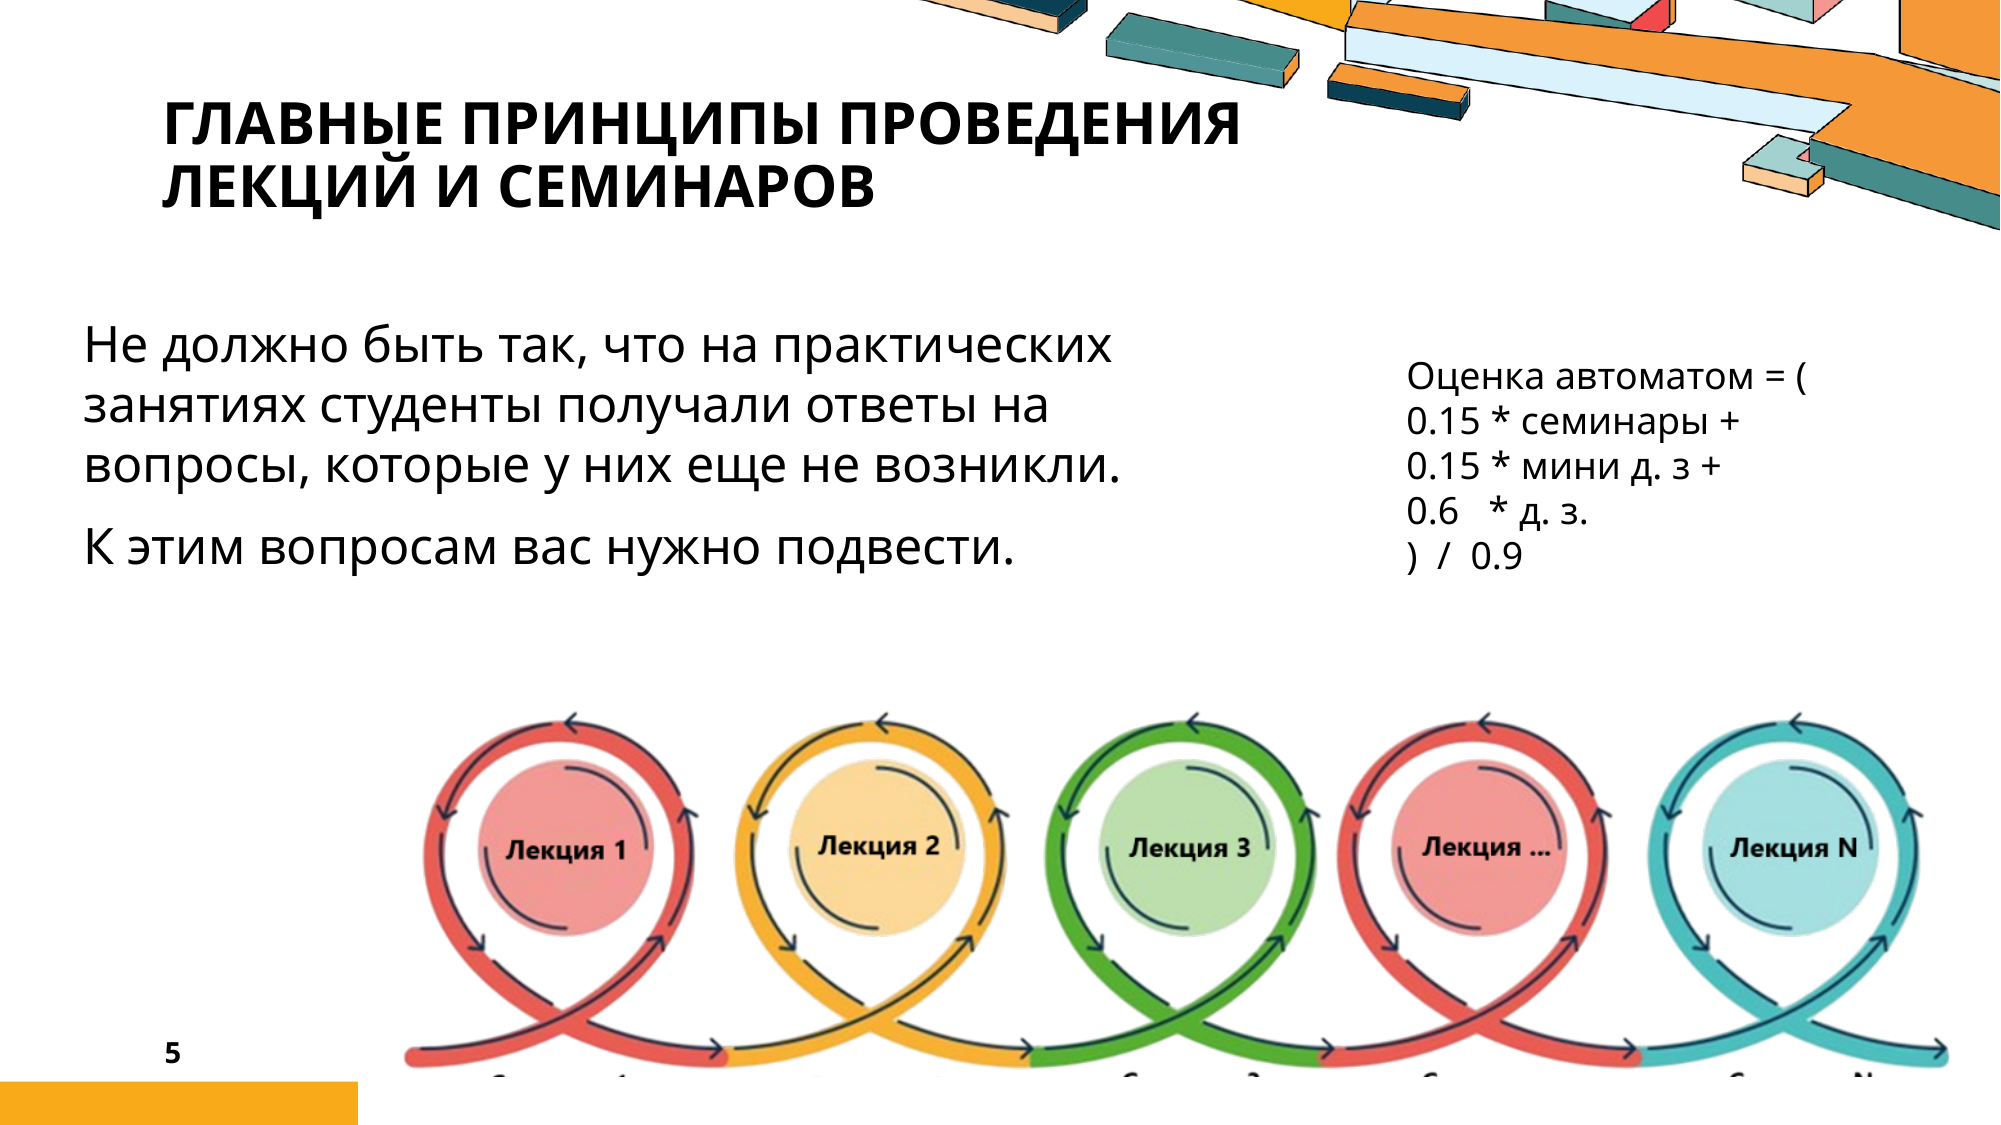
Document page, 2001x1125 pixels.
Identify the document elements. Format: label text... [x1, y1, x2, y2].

picture [357, 671, 2001, 1077]
picture [816, 0, 2000, 236]
title главные принципы проведения лекций и семинаров [147, 22, 1328, 228]
list Не должно быть так, что на практических занятиях студенты получали ответы на вопросы, которые у них еще не возникли. К этим вопросам вас нужно подвести. [69, 305, 1181, 627]
slide_number 5 [149, 1024, 345, 1085]
text_box Оценка автоматом = ( 0.15 * семинары + 0.15 * мини д. з + 0.6 * д. з. ) / 0.9 [1391, 344, 1829, 585]
